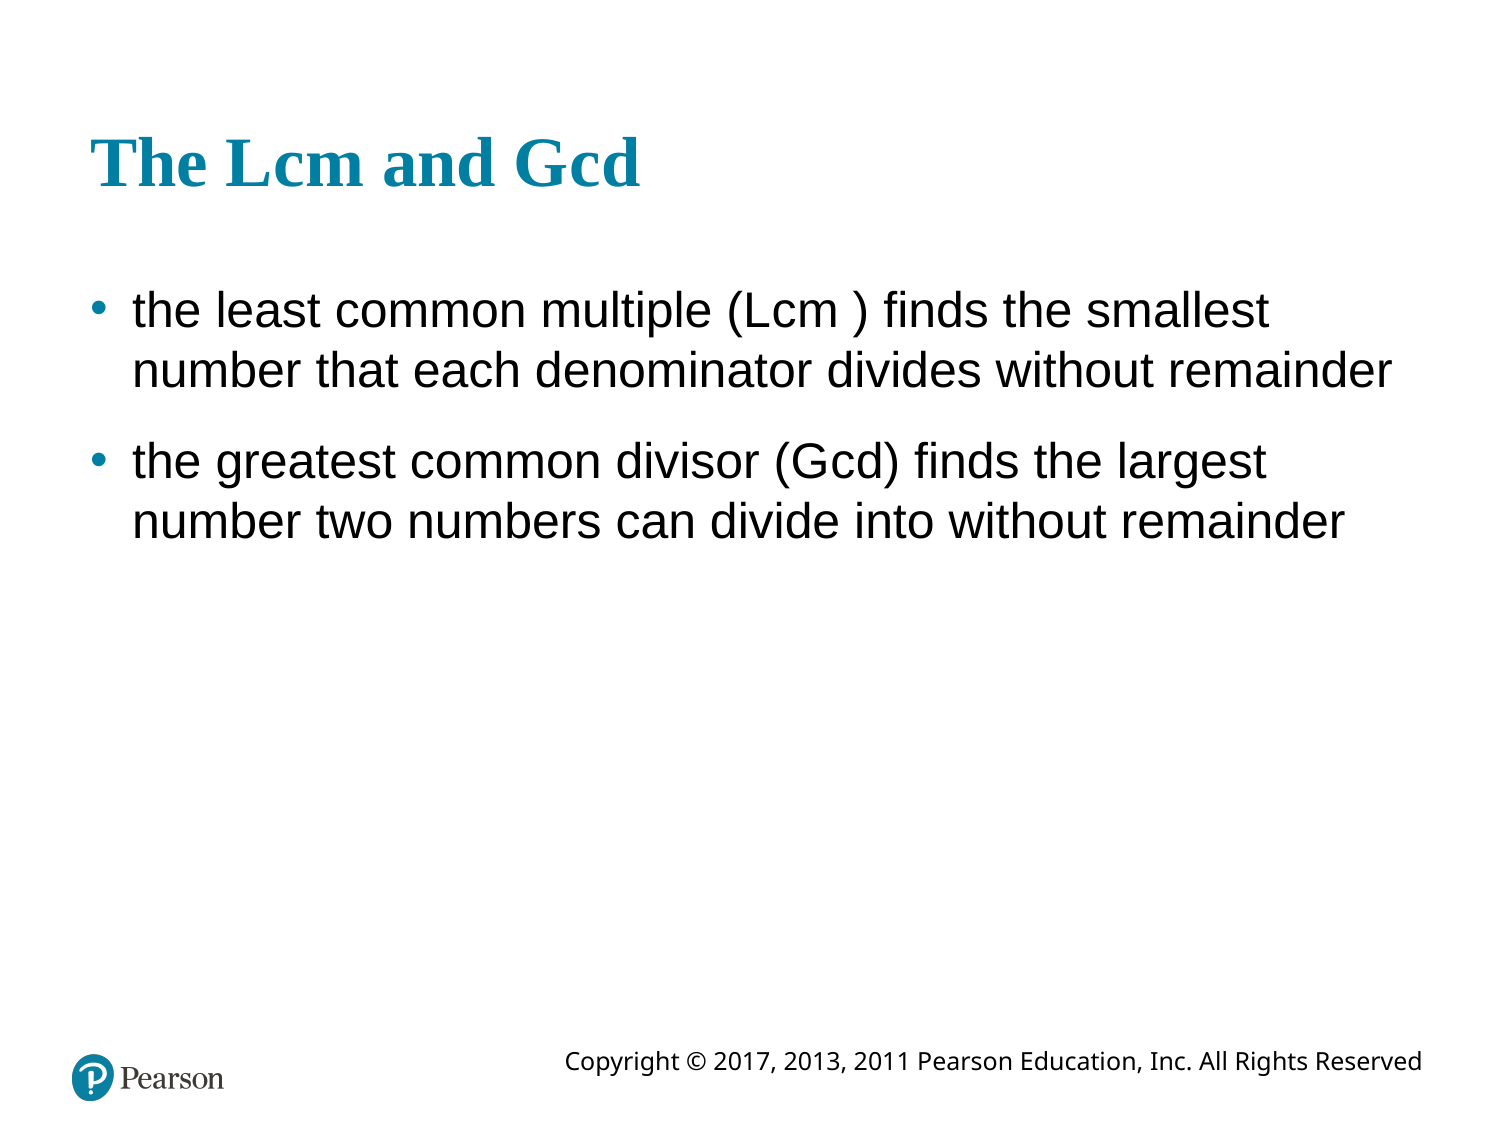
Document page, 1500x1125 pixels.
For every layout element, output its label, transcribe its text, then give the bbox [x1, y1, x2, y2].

picture [98, 1054, 224, 1101]
picture [72, 1054, 88, 1070]
picture [72, 1087, 83, 1101]
picture [80, 1063, 106, 1088]
title The L c m and G c d [75, 35, 1425, 216]
list the least common multiple (L c m ) finds the smallest number that each denominator divides without remainder the greatest common divisor (G c d) finds the largest number two numbers can divide into without remainder [75, 262, 1425, 1005]
